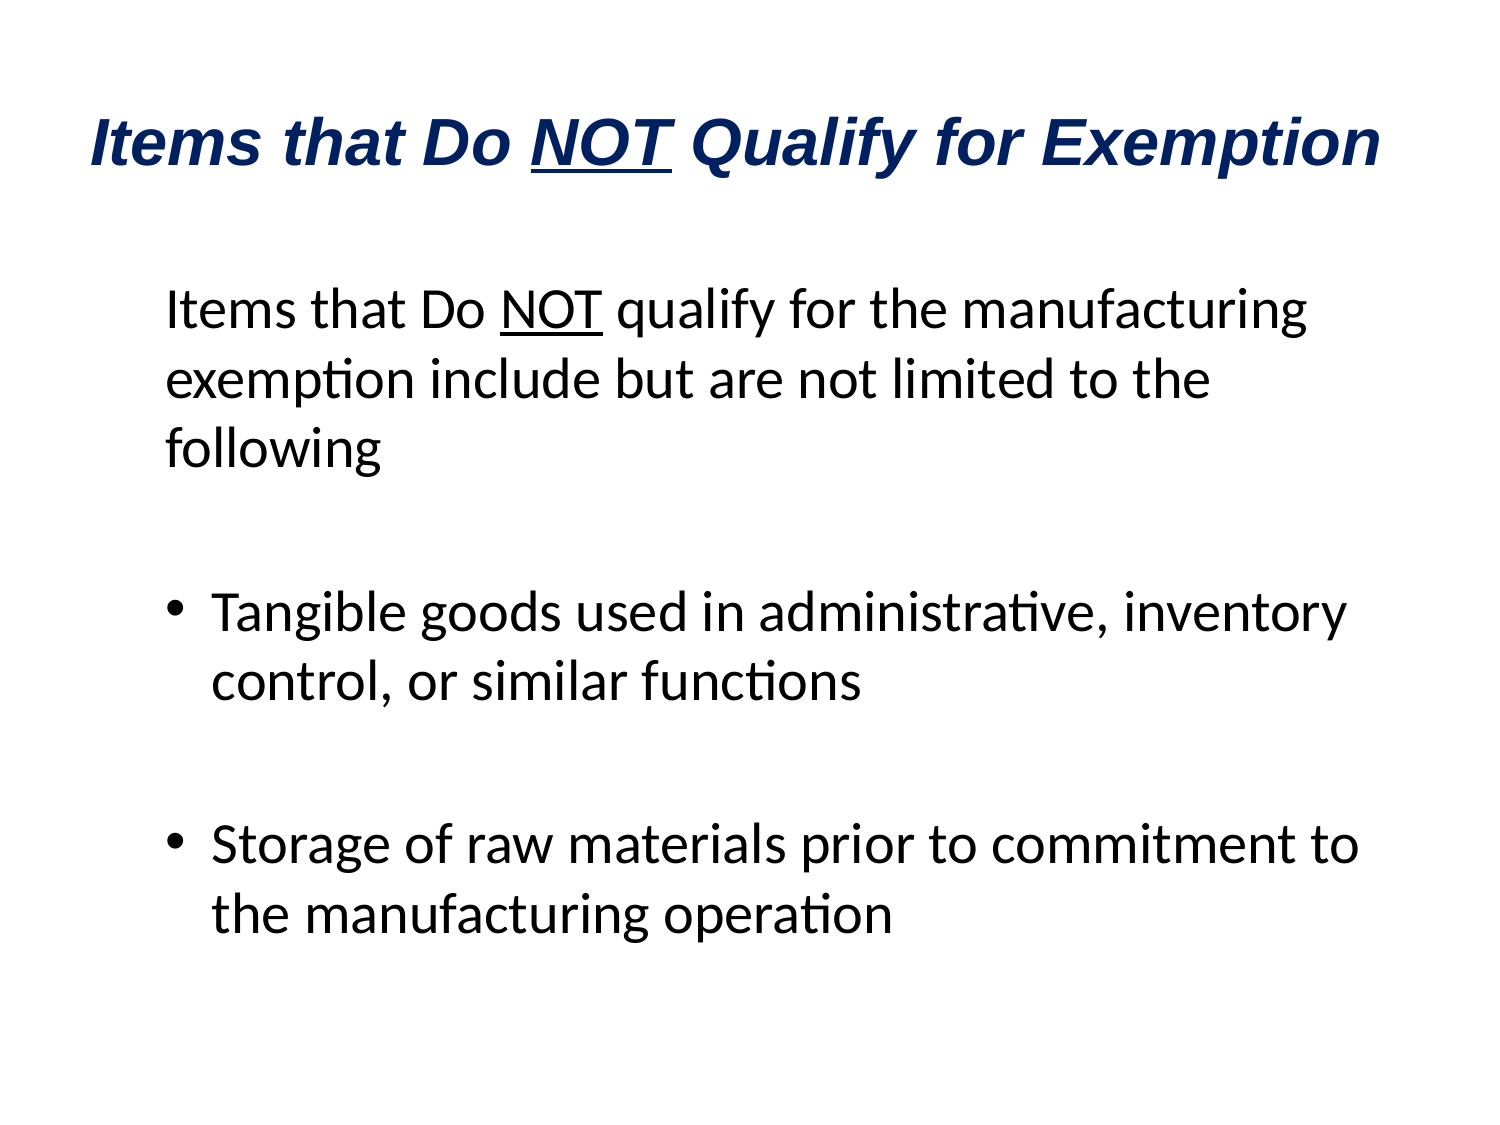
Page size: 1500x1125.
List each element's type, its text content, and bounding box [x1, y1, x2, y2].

title Items that Do NOT Qualify for Exemption [75, 45, 1425, 233]
list Items that Do NOT qualify for the manufacturing exemption include but are not limited to the following Tangible goods used in administrative, inventory control, or similar functions Storage of raw materials prior to commitment to the manufacturing operation [75, 262, 1425, 1005]
